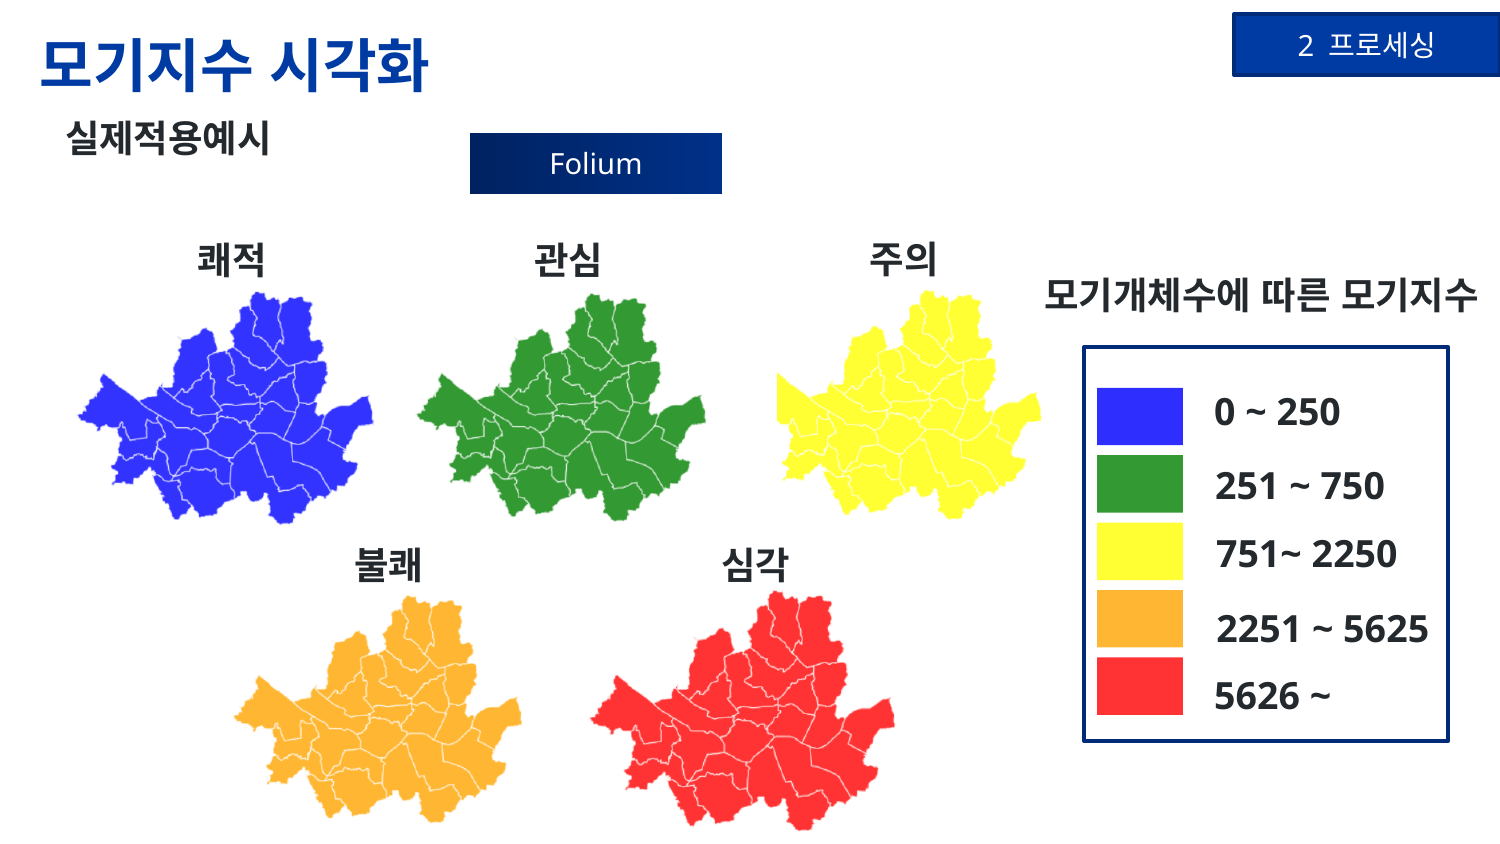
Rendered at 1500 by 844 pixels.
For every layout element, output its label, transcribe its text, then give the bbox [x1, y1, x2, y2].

text_box Folium [468, 131, 724, 196]
title 모기지수 시각화 [24, 14, 1291, 109]
text_box 2 프로세싱 [1232, 12, 1500, 77]
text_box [50, 228, 1475, 832]
text_box 실제적용예시 [50, 108, 1364, 168]
